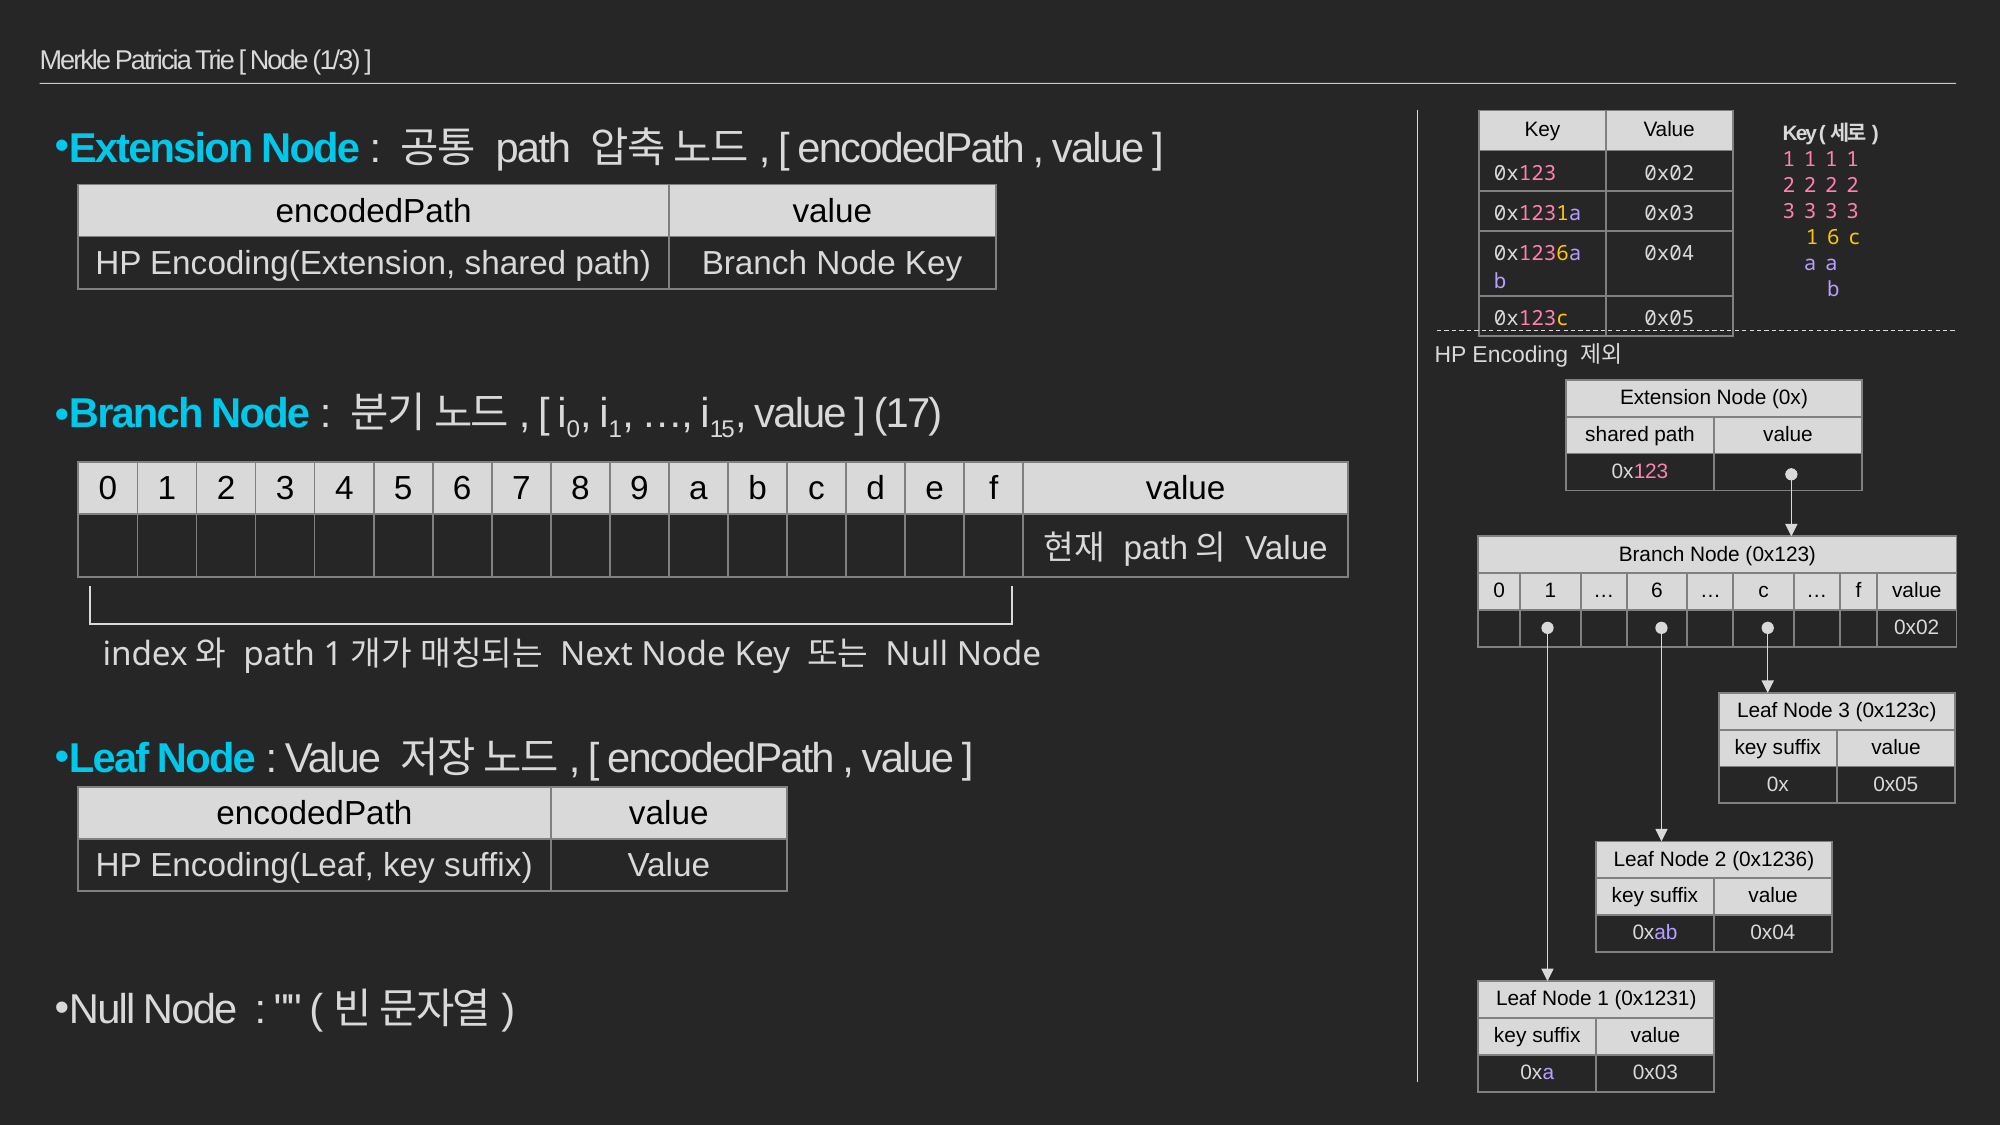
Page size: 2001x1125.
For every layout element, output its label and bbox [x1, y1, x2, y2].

table_header [197, 463, 255, 513]
table_header [79, 185, 668, 236]
text_box [87, 585, 1057, 680]
table_cell [1567, 454, 1713, 490]
table_header [1024, 463, 1347, 513]
table_cell [1628, 574, 1686, 609]
table_header [552, 788, 786, 838]
table_header [493, 463, 550, 513]
table_cell [1607, 297, 1732, 330]
table_cell [1720, 731, 1836, 766]
table_cell [1480, 151, 1605, 190]
table_cell [1597, 1056, 1713, 1091]
table_header [1720, 694, 1954, 729]
table_cell [552, 840, 786, 890]
table_cell [552, 515, 609, 576]
table_cell [315, 515, 373, 576]
table_cell [1024, 515, 1347, 576]
table_cell [1841, 574, 1876, 609]
table_header [315, 463, 373, 513]
table_header [1480, 111, 1605, 150]
table_cell [1607, 151, 1732, 190]
table_cell [79, 840, 550, 890]
table_cell [1479, 1019, 1595, 1054]
table_cell [1479, 611, 1519, 646]
table_cell [1597, 879, 1713, 914]
table_header [611, 463, 668, 513]
table_cell [434, 515, 491, 576]
table_header [138, 463, 196, 513]
table_cell [1841, 611, 1876, 646]
table_header [256, 463, 314, 513]
table_header [670, 185, 995, 236]
table_header [1479, 537, 1956, 572]
table_cell [1597, 1019, 1713, 1054]
table_header [1597, 842, 1831, 877]
table_cell [1521, 574, 1580, 609]
table_cell [611, 515, 668, 576]
table_cell [847, 515, 904, 576]
table_cell [906, 515, 963, 576]
table_cell [1521, 611, 1580, 646]
table_header [1607, 111, 1732, 150]
table_cell [1479, 1056, 1595, 1091]
table_cell [375, 515, 432, 576]
table_cell [138, 515, 196, 576]
list [1418, 110, 1957, 1083]
table_cell [788, 515, 845, 576]
table_cell [1734, 574, 1793, 609]
table_cell [79, 515, 137, 576]
table_header [670, 463, 727, 513]
table_cell [1878, 574, 1956, 609]
table_cell [1715, 879, 1831, 914]
title [39, 31, 1961, 84]
table_cell [1480, 297, 1605, 330]
table_header [788, 463, 845, 513]
table_cell [1795, 574, 1839, 609]
table_cell [1628, 611, 1686, 646]
table_cell [1734, 611, 1793, 646]
table_cell [1688, 611, 1732, 646]
table_header [79, 463, 137, 513]
table_header [434, 463, 491, 513]
table_header [79, 788, 550, 838]
table_cell [1597, 916, 1713, 951]
table_header [375, 463, 432, 513]
table_cell [1582, 611, 1626, 646]
table_cell [1607, 232, 1732, 295]
table_cell [1878, 611, 1956, 646]
table_cell [1720, 767, 1836, 802]
table_cell [965, 515, 1022, 576]
table_header [729, 463, 786, 513]
table_header [965, 463, 1022, 513]
table_header [1479, 982, 1713, 1017]
table_cell [1715, 454, 1861, 490]
table_cell [729, 515, 786, 576]
text_box [1419, 332, 1638, 375]
list [1548, 648, 1957, 1083]
table_cell [670, 515, 727, 576]
table_cell [197, 515, 255, 576]
table_cell [1607, 331, 1732, 335]
table_cell [1838, 731, 1954, 766]
table_cell [1582, 574, 1626, 609]
table_header [847, 463, 904, 513]
table_cell [1715, 418, 1861, 453]
table_header [552, 463, 609, 513]
table_cell [1607, 192, 1732, 230]
table_cell [1838, 767, 1954, 802]
table_cell [79, 237, 668, 288]
table_cell [1795, 611, 1839, 646]
table_cell [1480, 232, 1605, 295]
table_cell [256, 515, 314, 576]
table_cell [1479, 574, 1519, 609]
text_box [1767, 110, 1955, 311]
list [39, 110, 1417, 1083]
table_cell [493, 515, 550, 576]
table_cell [1688, 574, 1732, 609]
table_cell [670, 237, 995, 288]
table_cell [1567, 418, 1713, 453]
table_header [1567, 381, 1861, 416]
table_header [906, 463, 963, 513]
table_cell [1715, 916, 1831, 951]
table_cell [1480, 192, 1605, 230]
